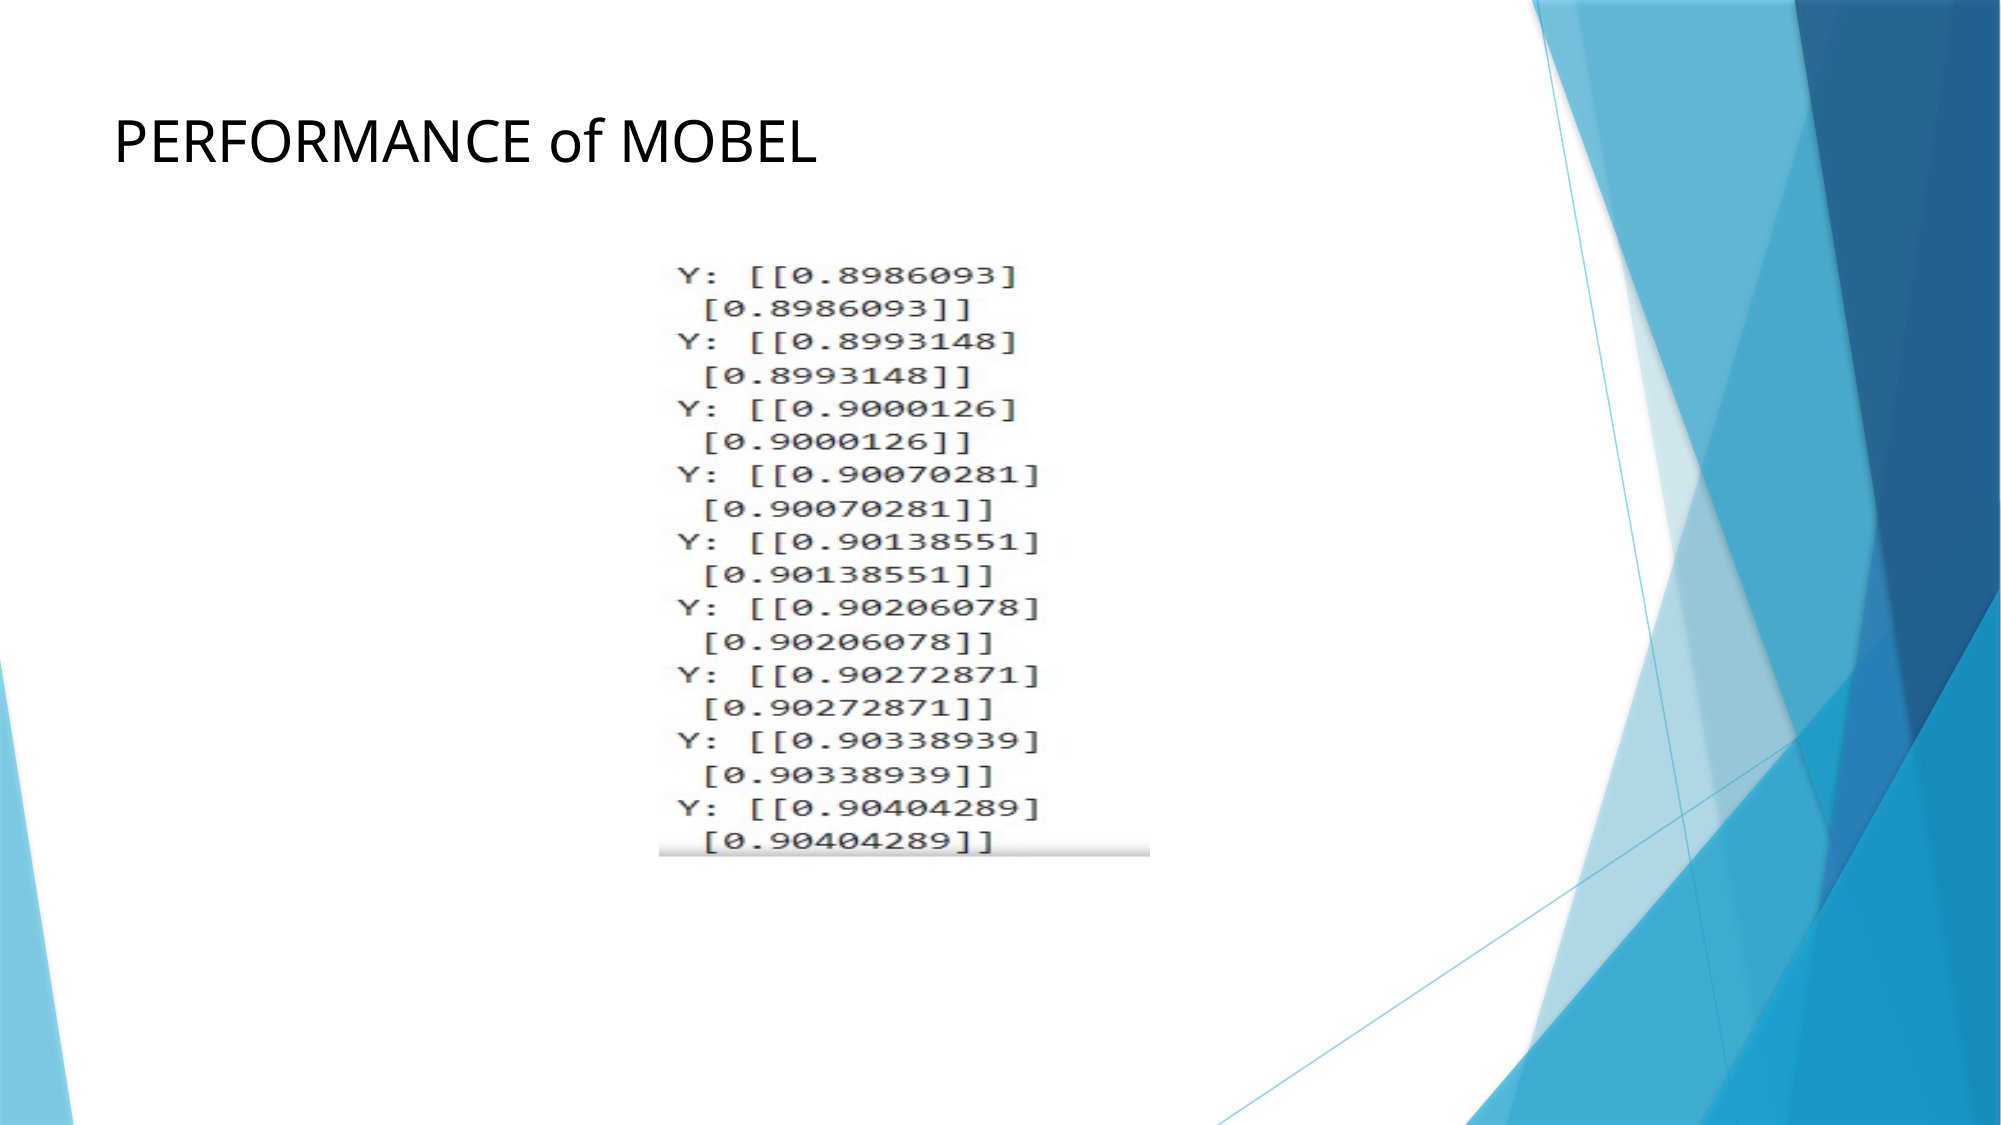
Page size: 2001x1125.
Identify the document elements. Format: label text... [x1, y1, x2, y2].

picture [659, 265, 1151, 860]
text_box PERFORMANCE of MOBEL [99, 97, 1547, 182]
